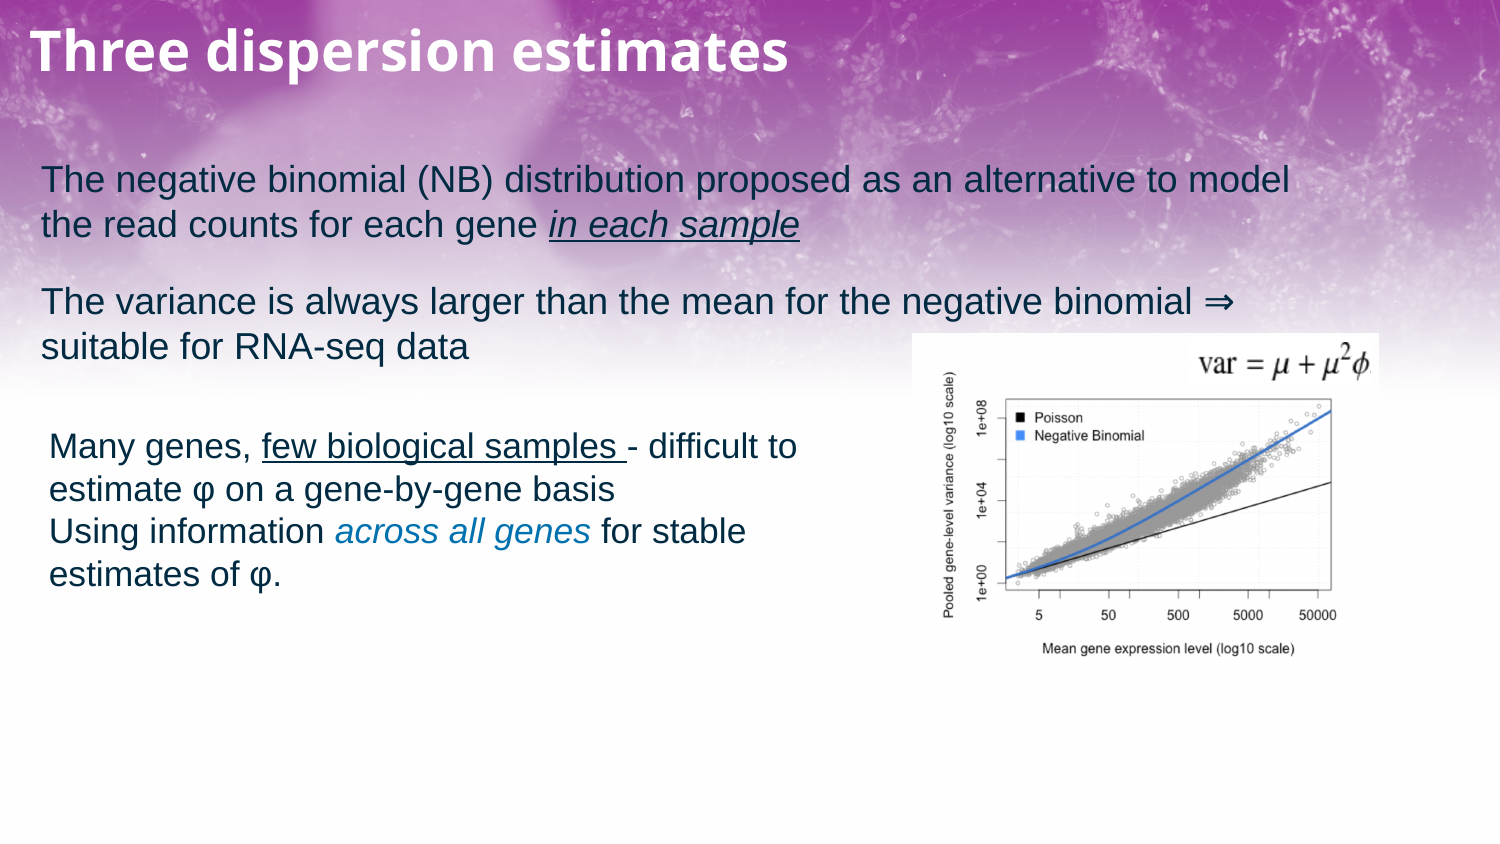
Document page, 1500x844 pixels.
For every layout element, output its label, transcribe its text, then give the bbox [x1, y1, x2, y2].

text_box The negative binomial (NB) distribution proposed as an alternative to model the read counts for each gene in each sample [29, 149, 1348, 298]
text_box The variance is always larger than the mean for the negative binomial ⇒ suitable for RNA-seq data [29, 271, 1312, 374]
text_box Three dispersion estimates [29, 22, 1500, 144]
text_box Many genes, few biological samples - difficult to estimate φ on a gene-by-gene basis Using information across all genes for stable estimates of φ. [37, 417, 854, 679]
picture [0, 0, 1500, 844]
